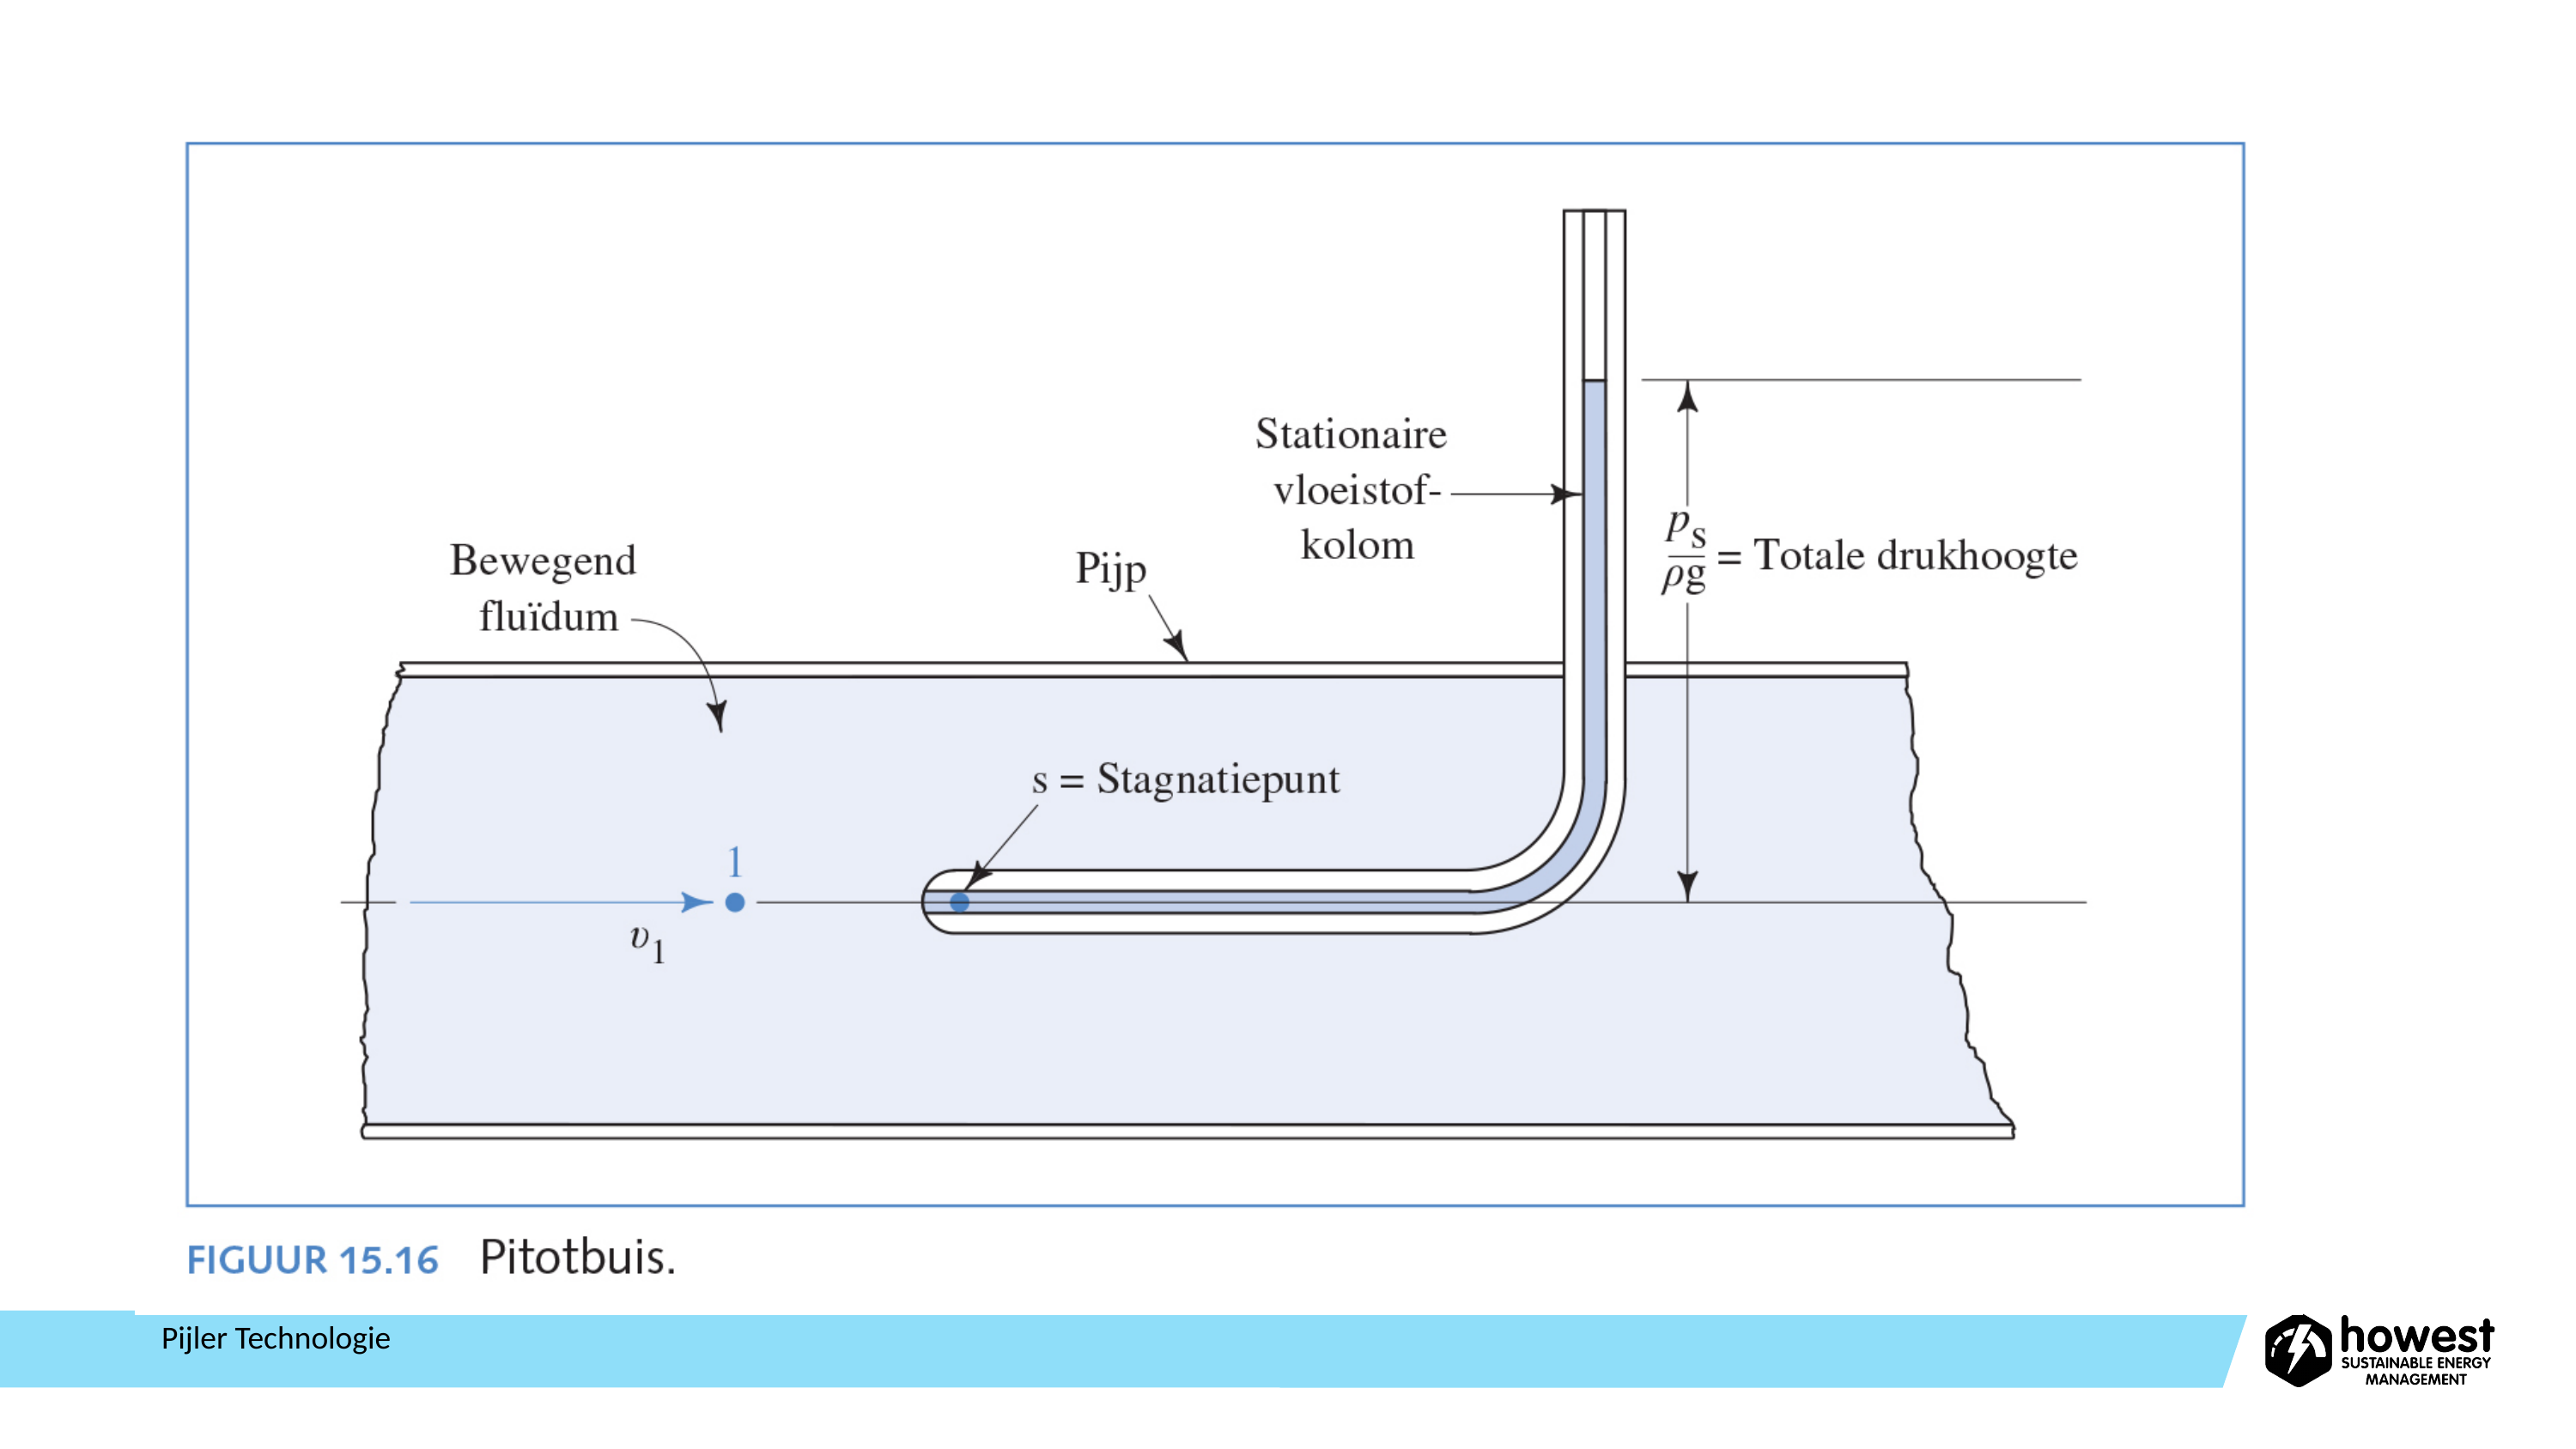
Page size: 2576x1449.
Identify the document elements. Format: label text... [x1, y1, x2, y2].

text_box Pijler Technologie [149, 1315, 729, 1388]
picture [135, 100, 2495, 1387]
